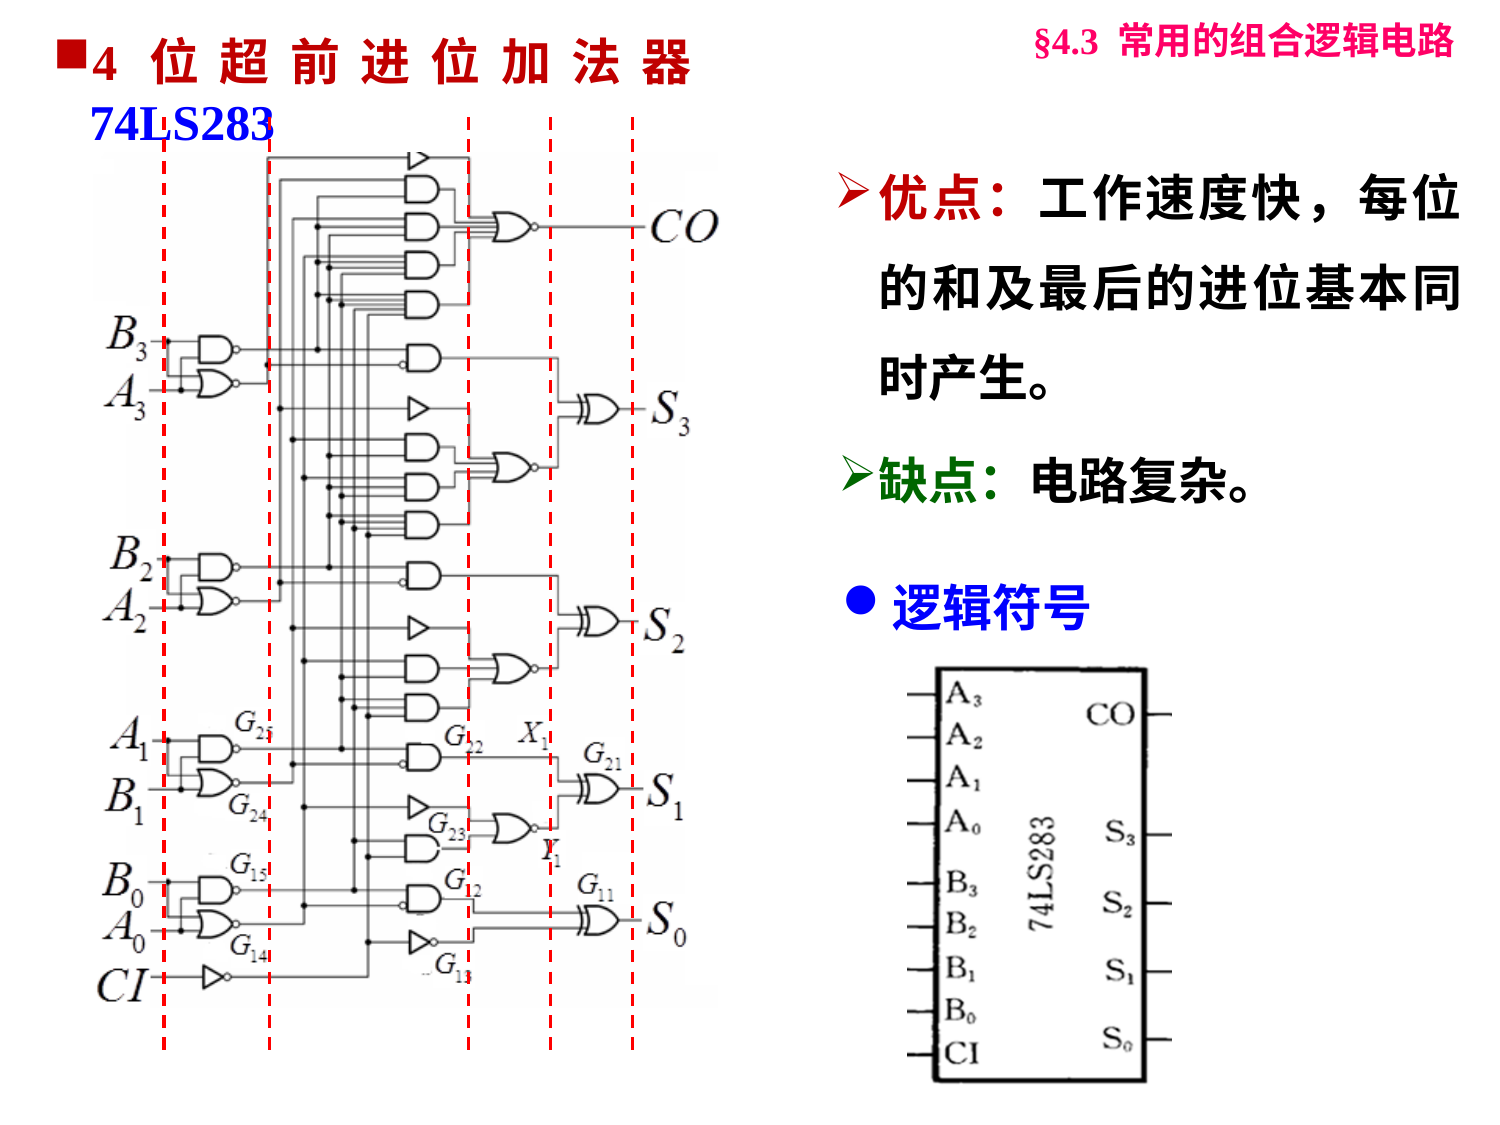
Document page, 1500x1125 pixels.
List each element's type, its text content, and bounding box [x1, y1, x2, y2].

picture [93, 152, 163, 1008]
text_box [163, 116, 633, 1055]
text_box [831, 538, 1173, 1092]
text_box 缺点：电路复杂。 [823, 412, 1294, 517]
text_box §4.3 常用的组合逻辑电路 [1018, 9, 1470, 70]
picture [633, 152, 725, 1008]
text_box 4位超前进位加法器74LS283 [39, 23, 719, 99]
text_box 优点：工作速度快，每位的和及最后的进位基本同时产生。 [820, 128, 1477, 414]
